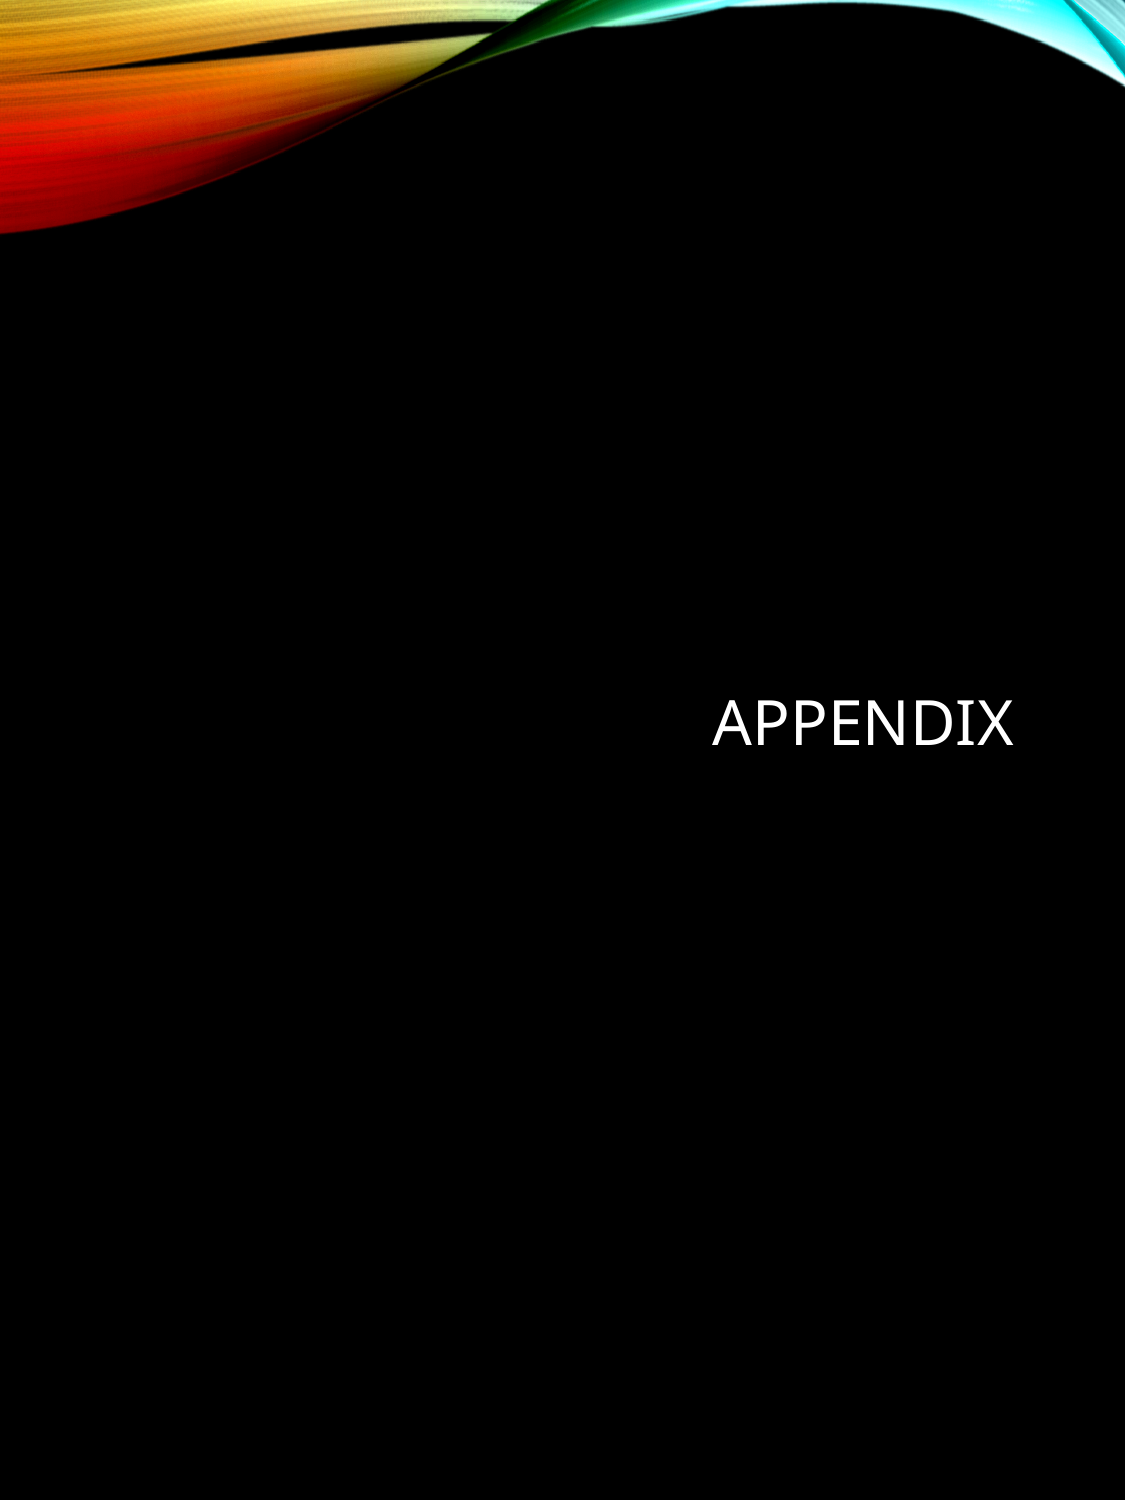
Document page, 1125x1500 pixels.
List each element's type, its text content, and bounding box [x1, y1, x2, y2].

title Appendix [0, 669, 1030, 782]
picture [0, 0, 1125, 237]
